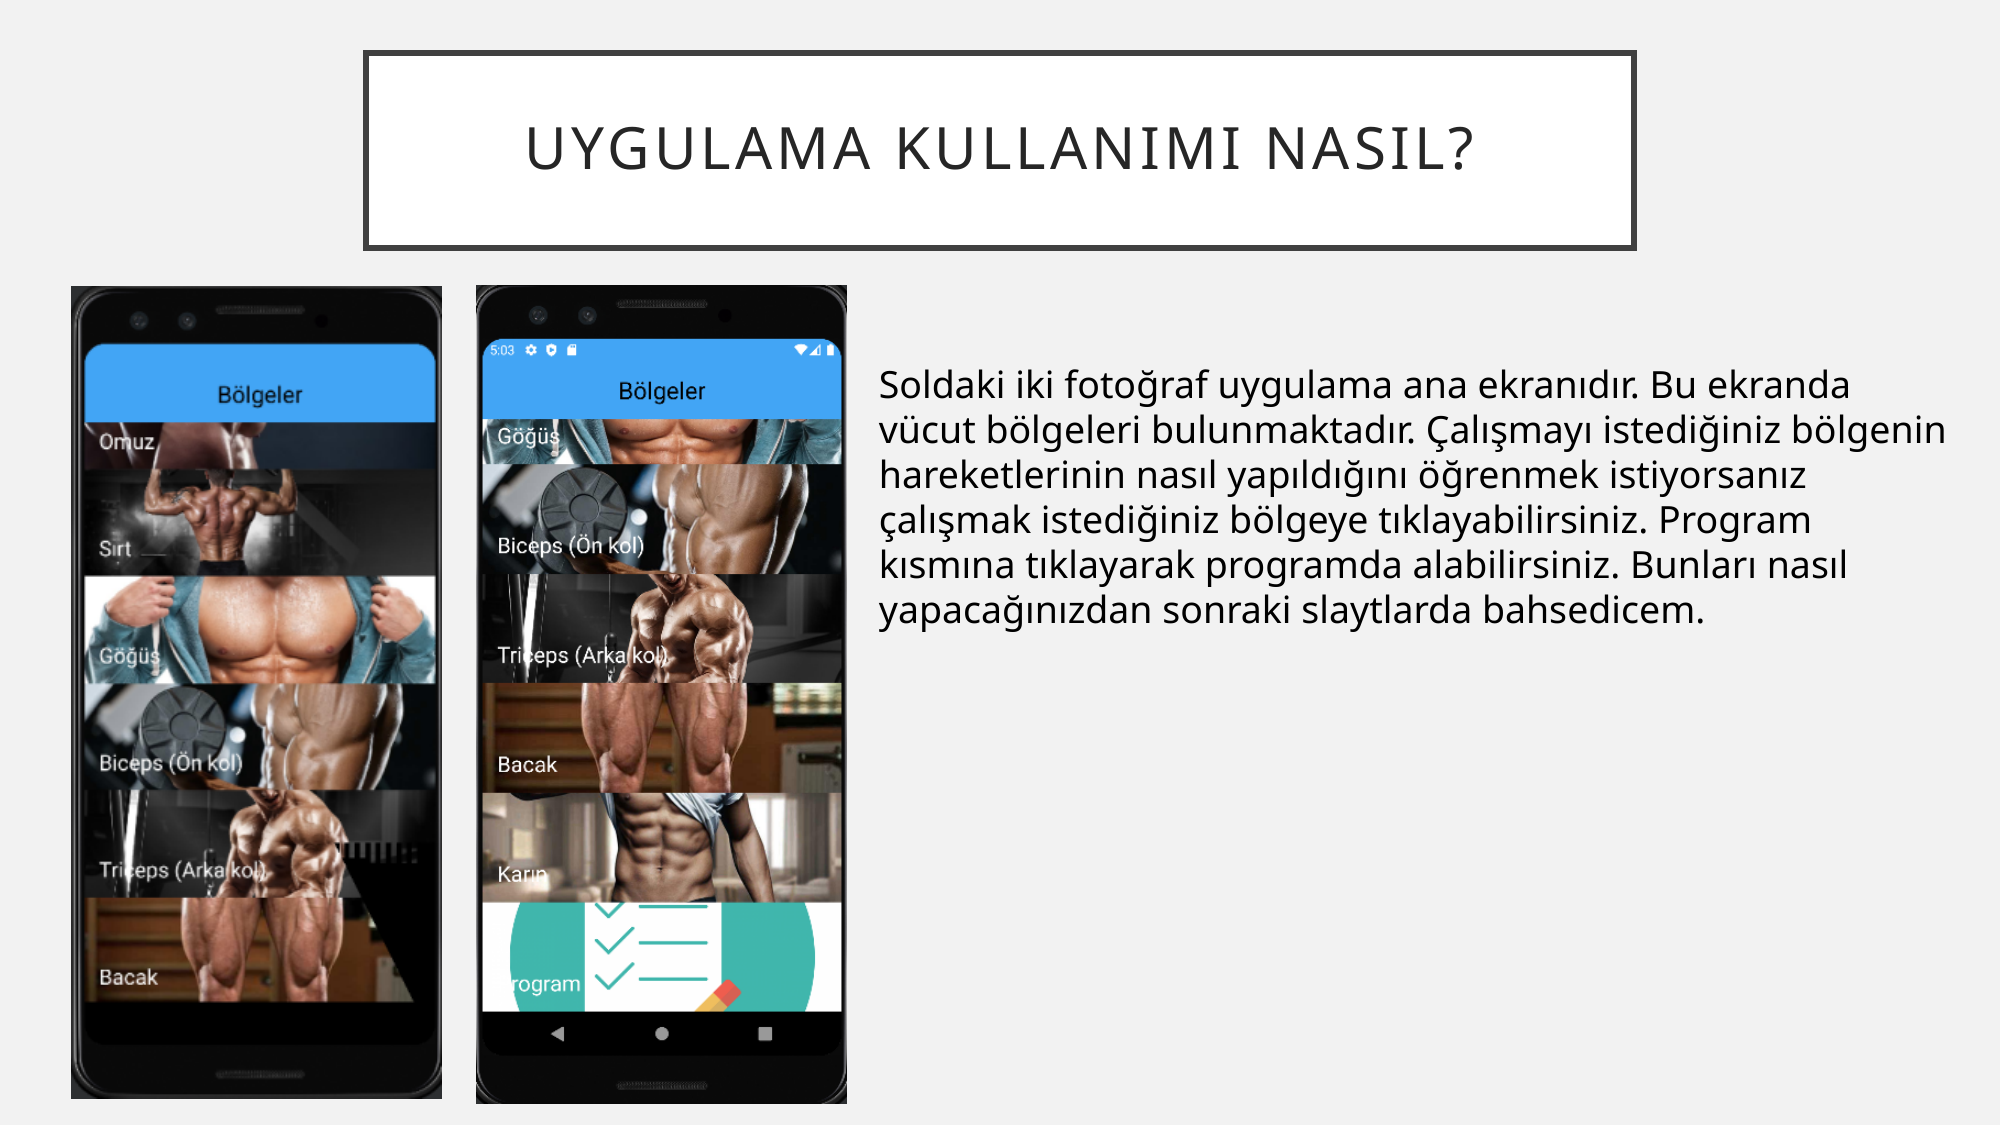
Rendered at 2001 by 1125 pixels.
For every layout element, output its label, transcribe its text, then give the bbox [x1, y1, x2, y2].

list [71, 286, 442, 1099]
title Uygulama kullanımı nasıl? [363, 50, 1637, 251]
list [476, 285, 847, 1104]
text_box Soldaki iki fotoğraf uygulama ana ekranıdır. Bu ekranda vücut bölgeleri bulunmaktadır. Çalışmayı istediğiniz bölgenin hareketlerinin nasıl yapıldığını öğrenmek istiyorsanız çalışmak istediğiniz bölgeye tıklayabilirsiniz. Program kısmına tıklayarak programda alabilirsiniz. Bunları nasıl yapacağınızdan sonraki slaytlarda bahsedicem. [864, 353, 1967, 638]
